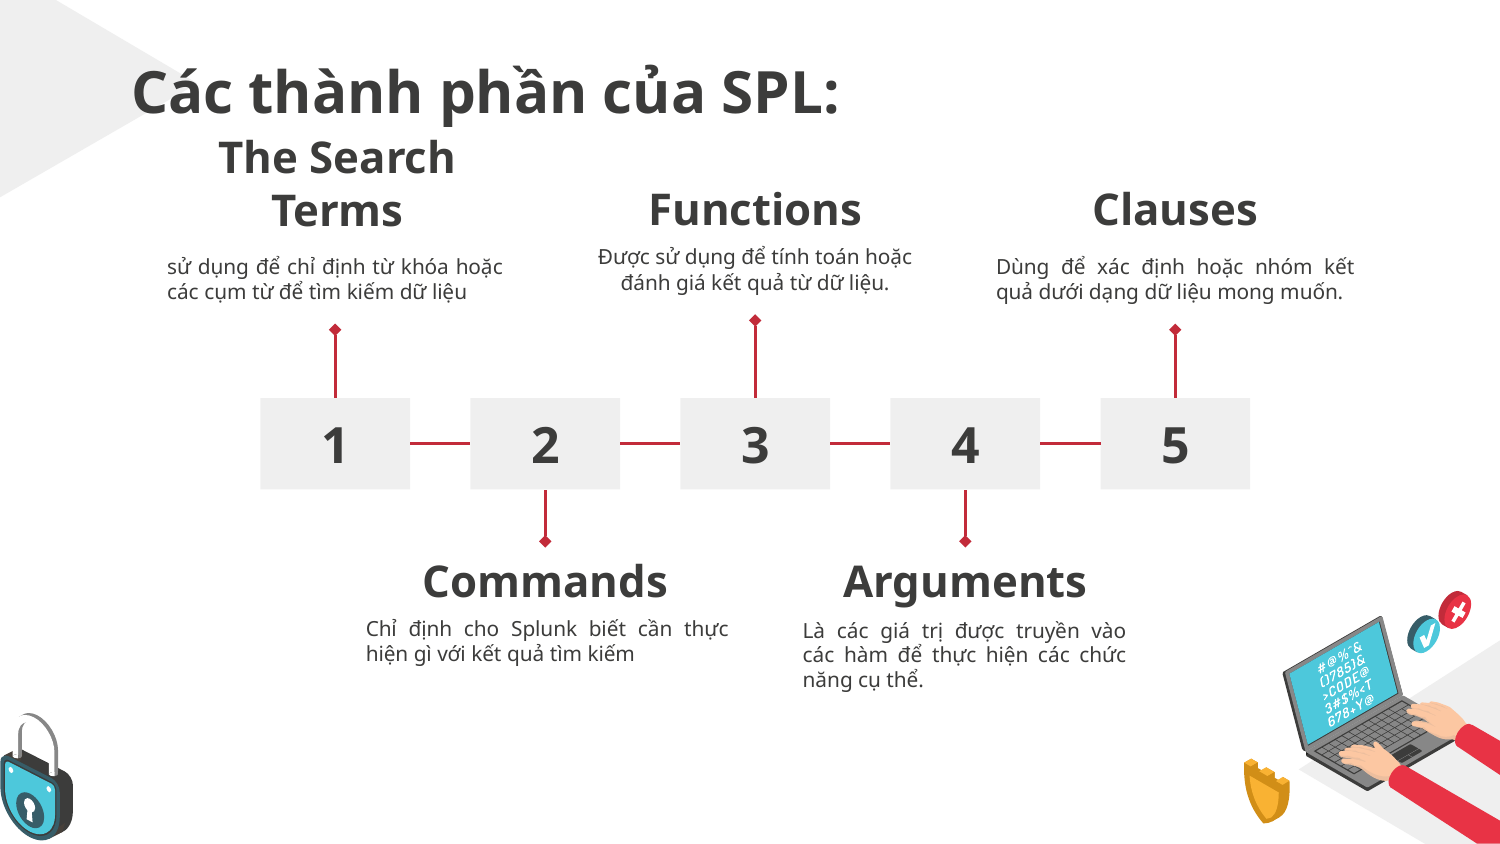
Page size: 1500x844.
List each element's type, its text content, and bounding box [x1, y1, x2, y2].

title Các thành phần của SPL: [116, 40, 1381, 134]
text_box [135, 168, 1370, 694]
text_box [1242, 590, 1500, 844]
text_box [0, 712, 74, 841]
